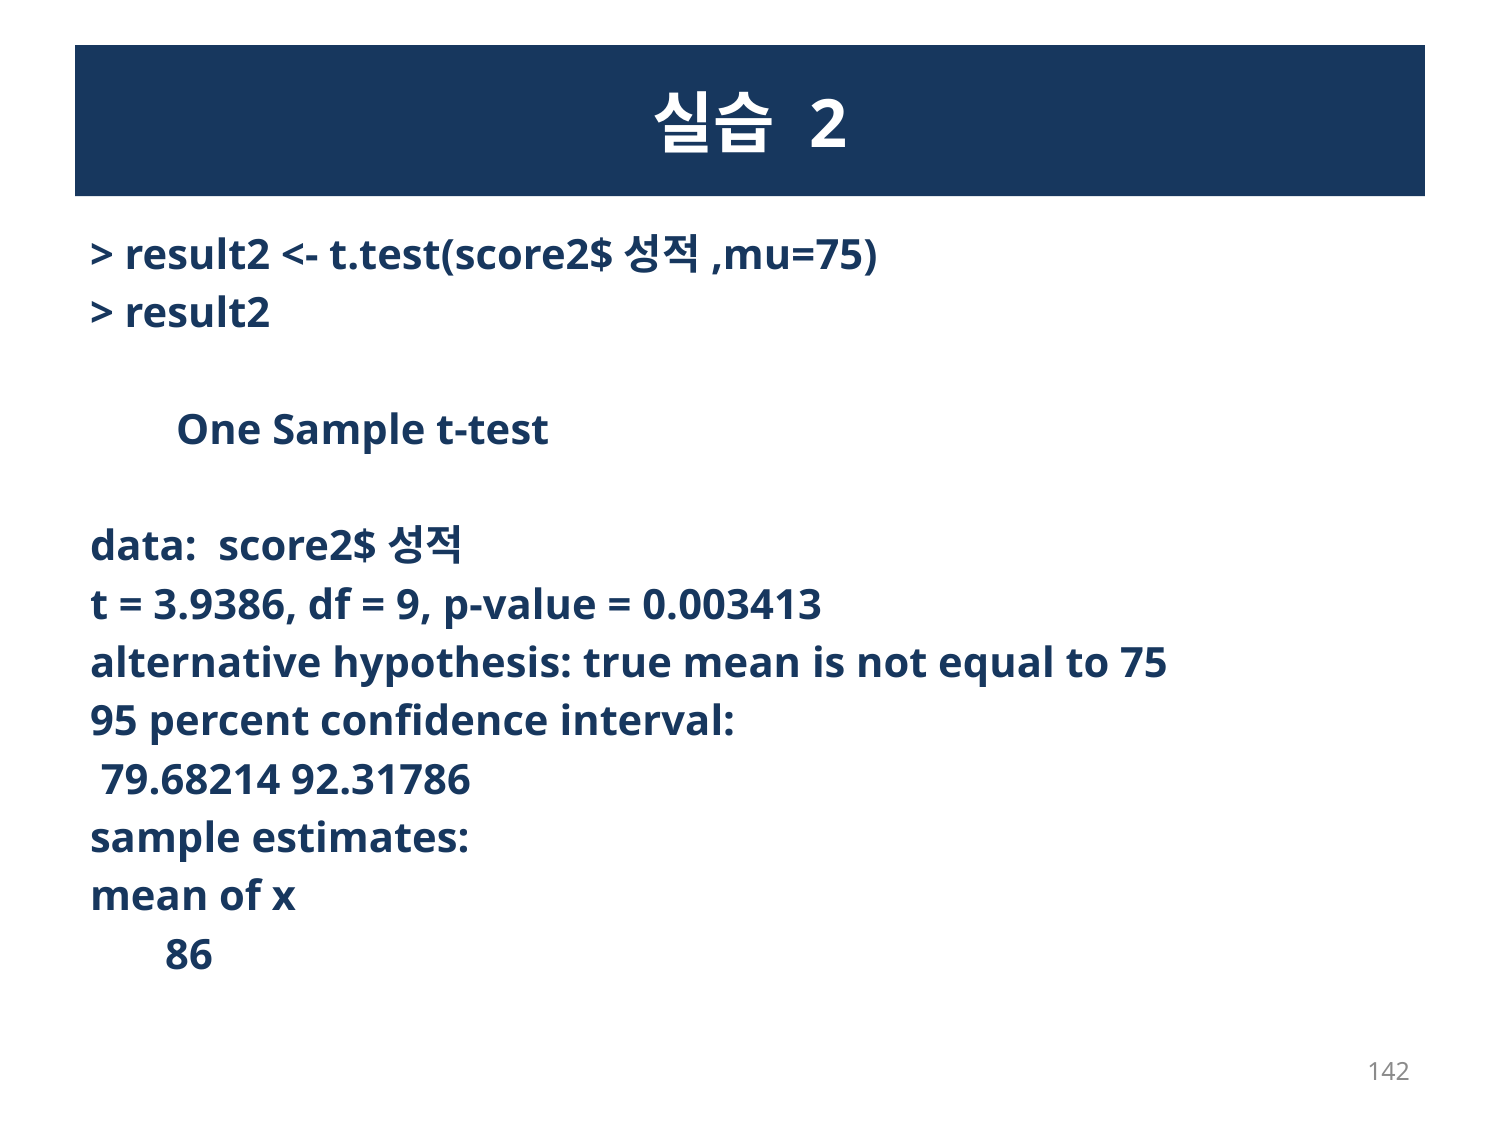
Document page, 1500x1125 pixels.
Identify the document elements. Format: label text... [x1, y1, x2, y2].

slide_number 142 [1074, 1042, 1425, 1103]
title 실습 2 [75, 45, 1425, 197]
list > result2 <- t.test(score2$성적,mu=75) > result2 One Sample t-test data: score2$성적 t = 3.9386, df = 9, p-value = 0.003413 alternative hypothesis: true mean is not equal to 75 95 percent confidence interval: 79.68214 92.31786 sample estimates: mean of x 86 [75, 219, 1425, 1005]
